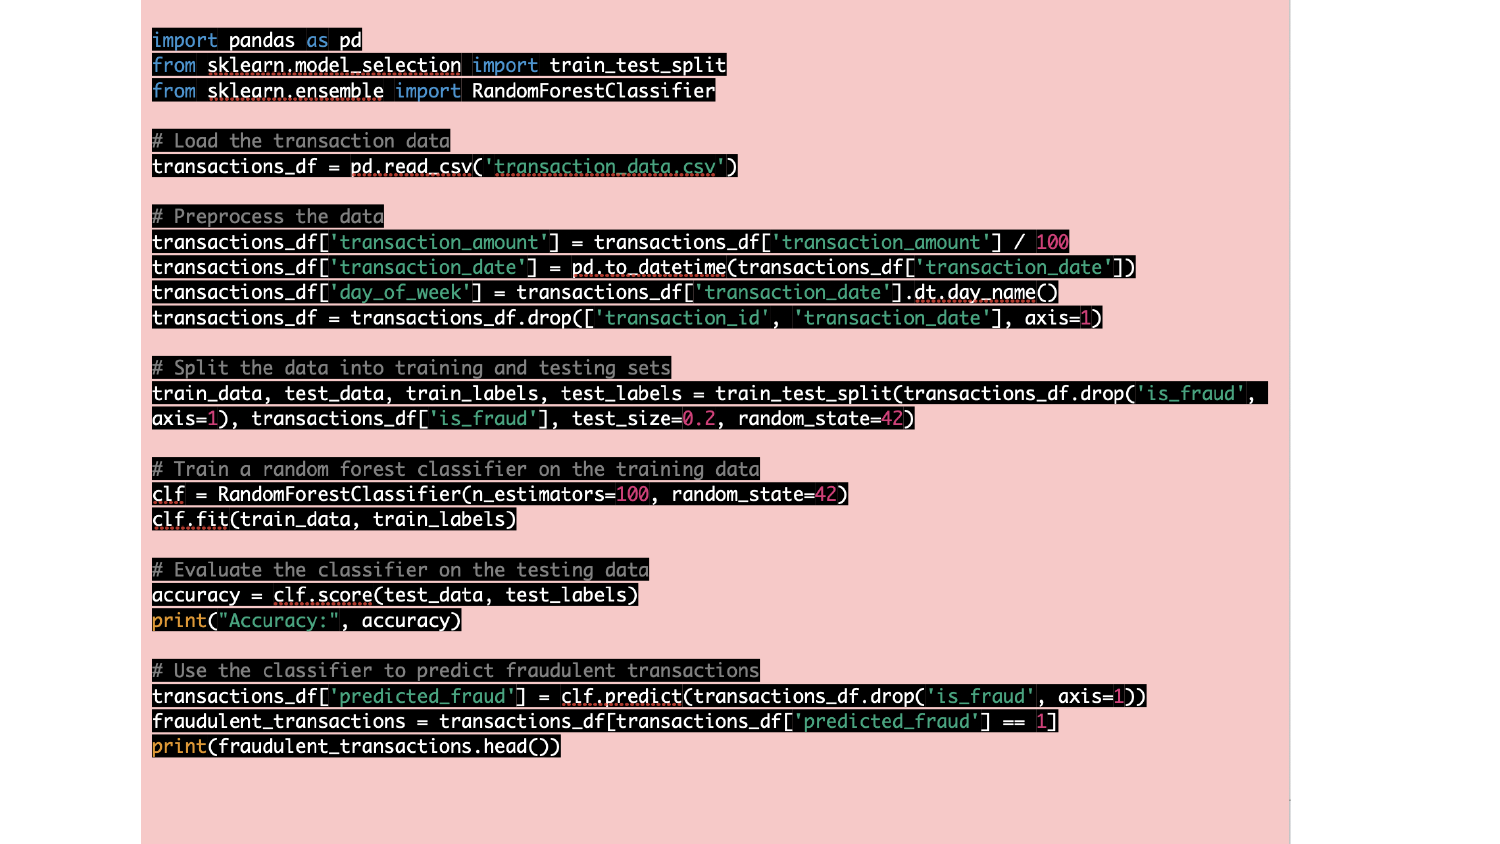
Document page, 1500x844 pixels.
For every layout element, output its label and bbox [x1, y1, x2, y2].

picture [141, 0, 1291, 844]
